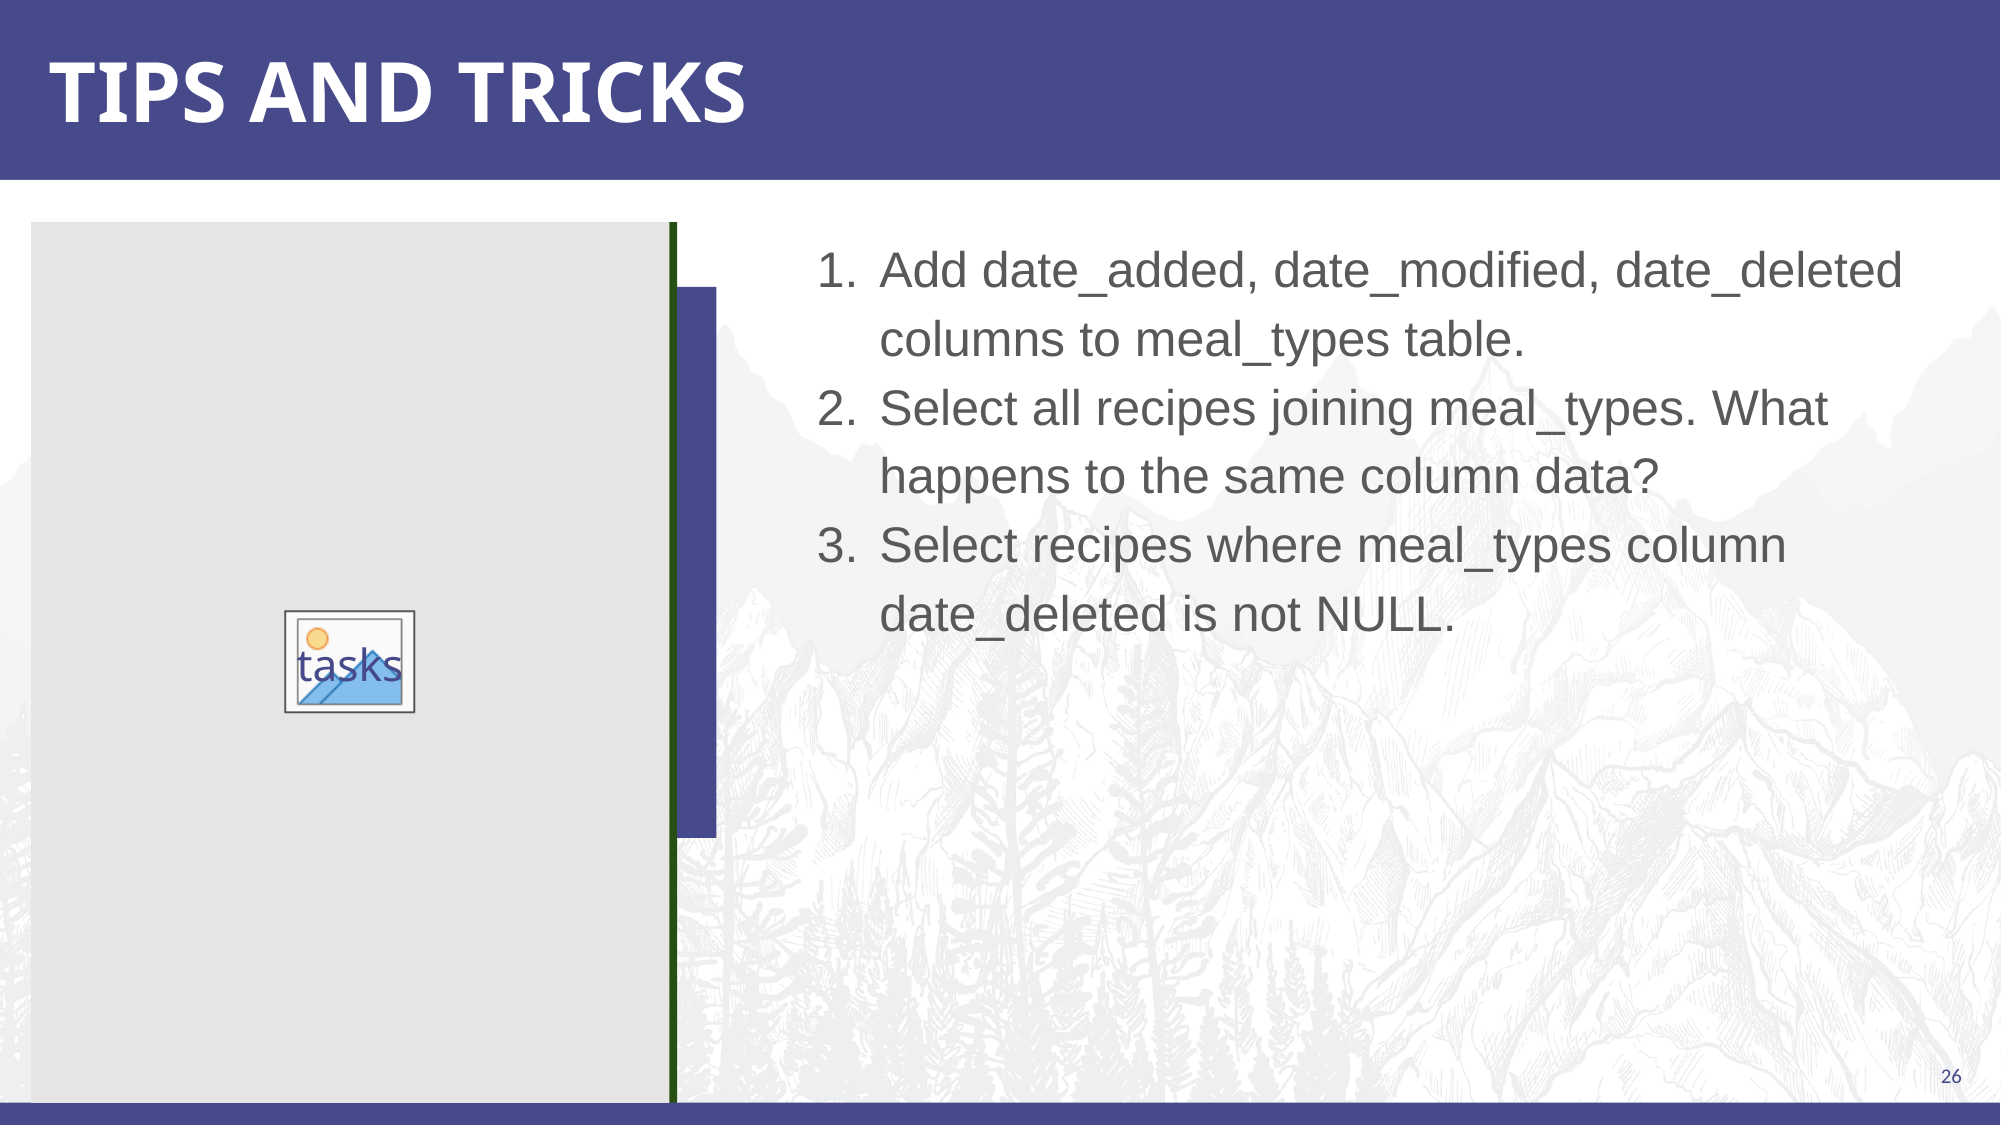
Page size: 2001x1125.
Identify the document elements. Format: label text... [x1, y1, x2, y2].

slide_number 26 [1897, 1049, 1968, 1101]
title TIPS AND TRICKS [31, 16, 1591, 162]
list Add date_added, date_modified, date_deleted columns to meal_types table. Select all recipes joining meal_types. What happens to the same column data? Select recipes where meal_types column date_deleted is not NULL. [786, 222, 1968, 1047]
picture [30, 222, 670, 1103]
